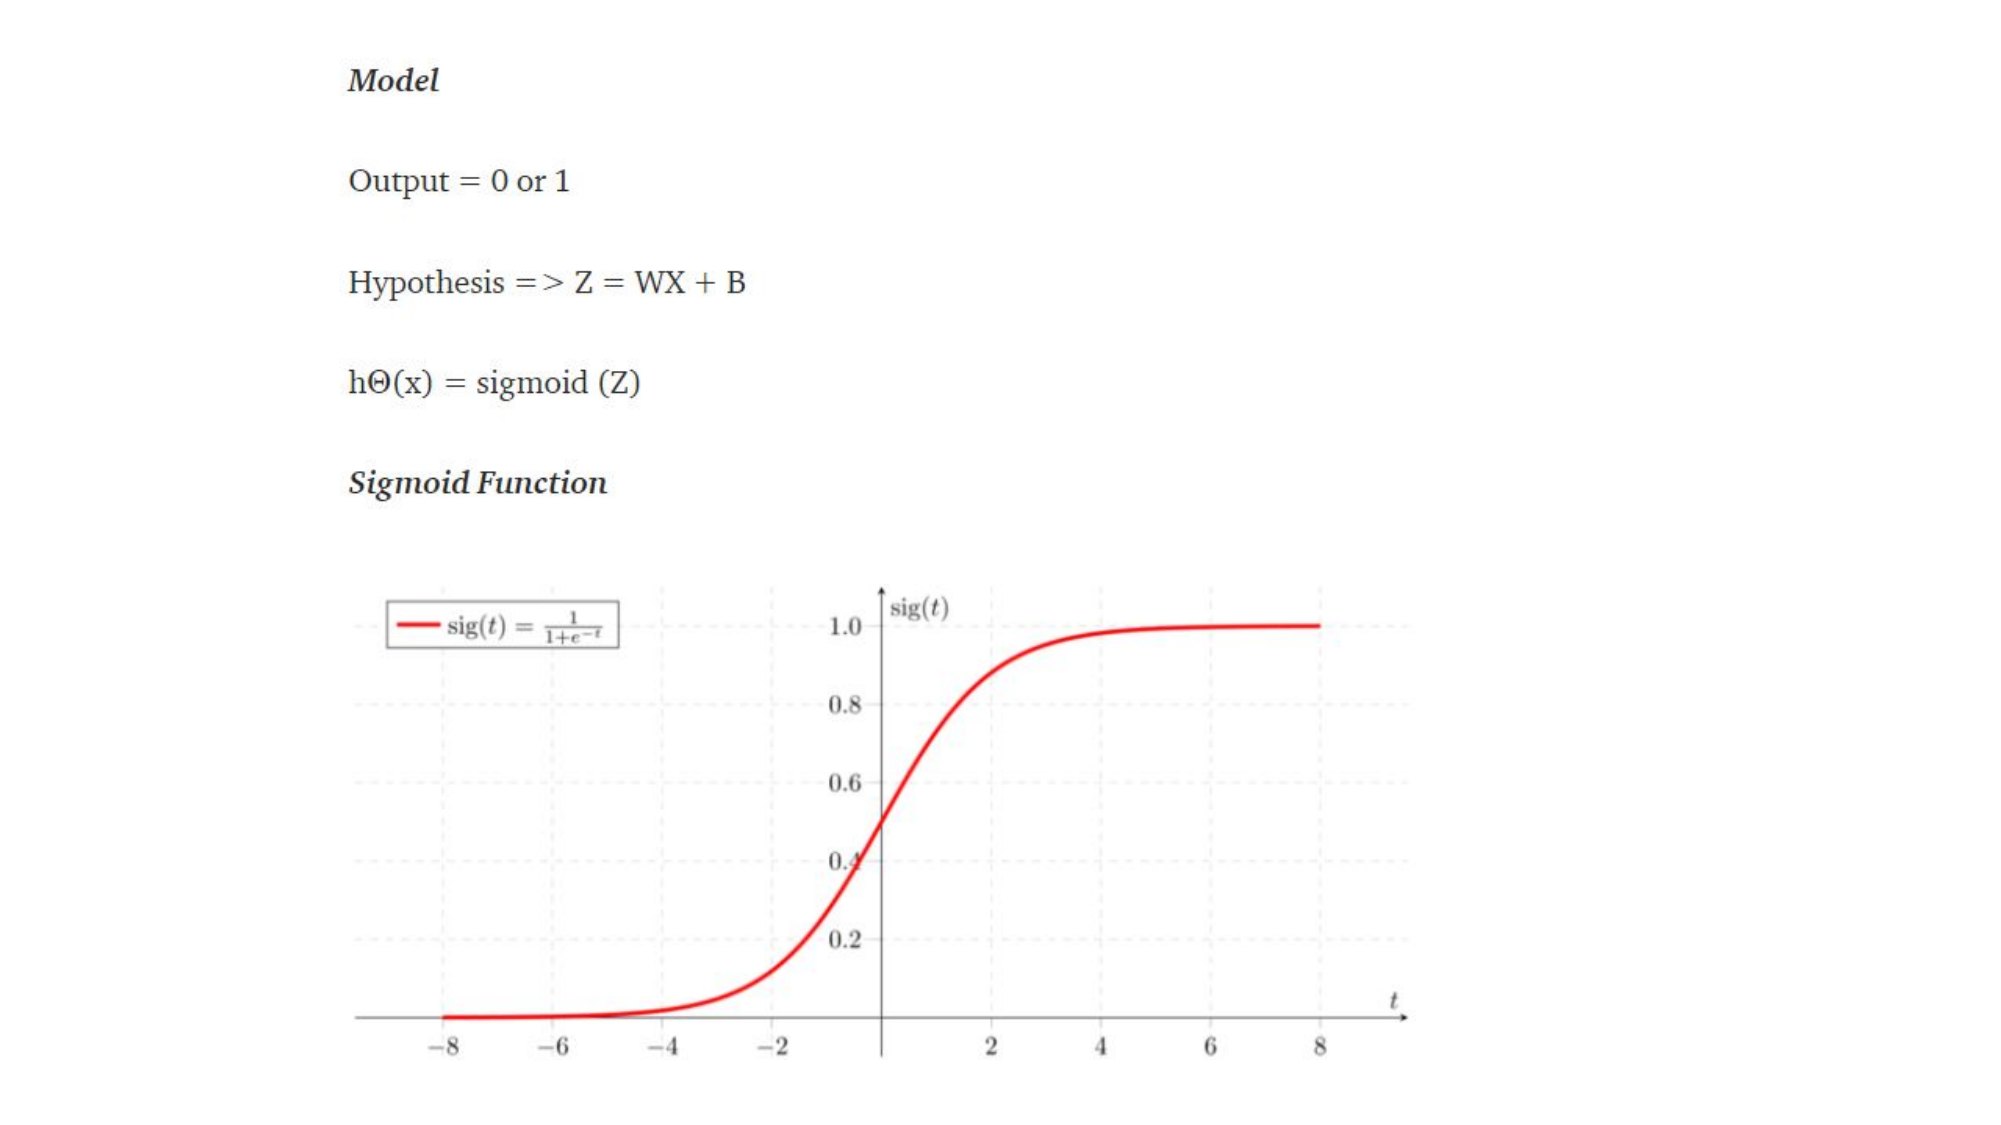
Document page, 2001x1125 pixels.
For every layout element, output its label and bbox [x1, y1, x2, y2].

picture [315, 46, 1685, 1079]
